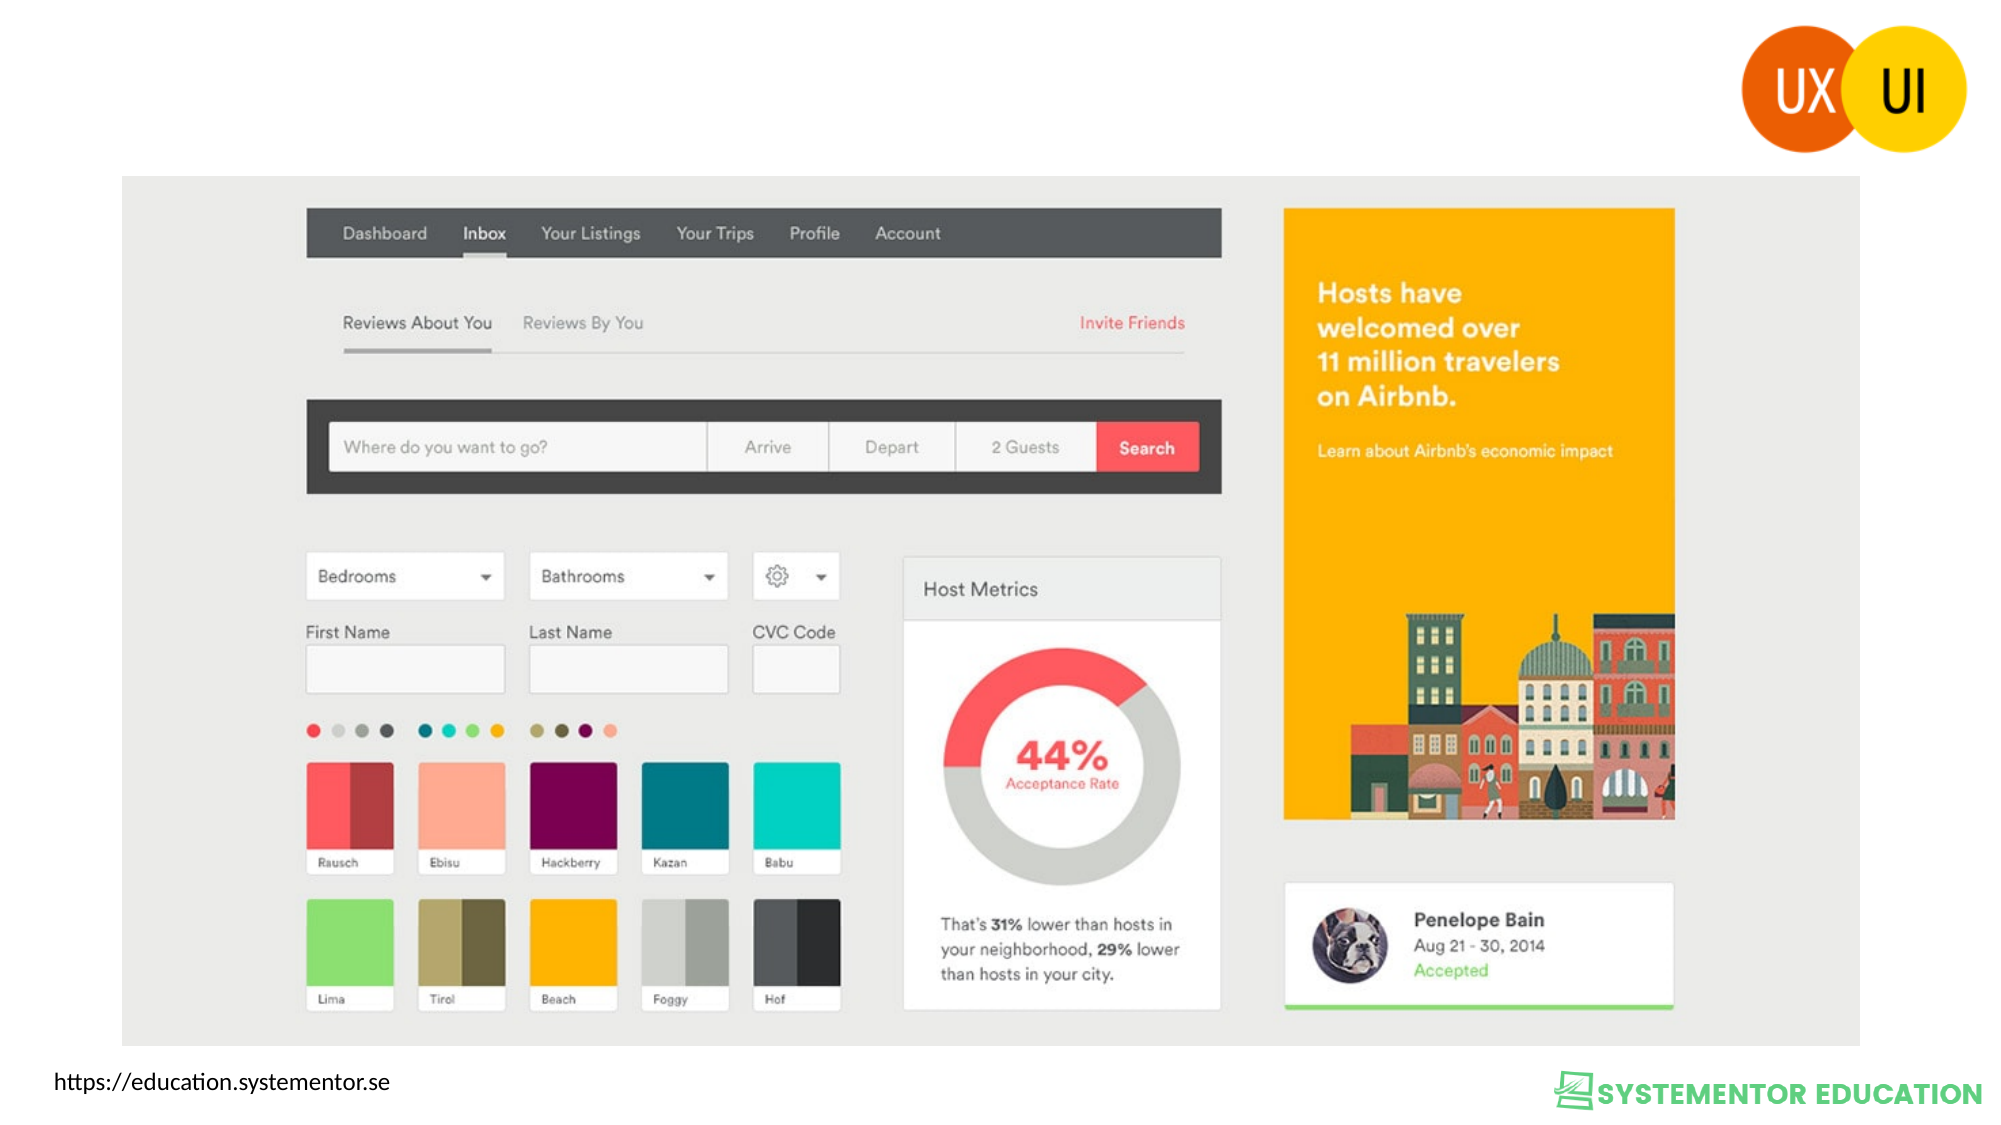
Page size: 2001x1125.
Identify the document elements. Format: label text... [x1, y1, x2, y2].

text_box https://education.systementor.se [38, 1058, 625, 1104]
picture [1739, 22, 1974, 157]
picture [121, 176, 1861, 1046]
picture [1545, 1057, 1996, 1125]
